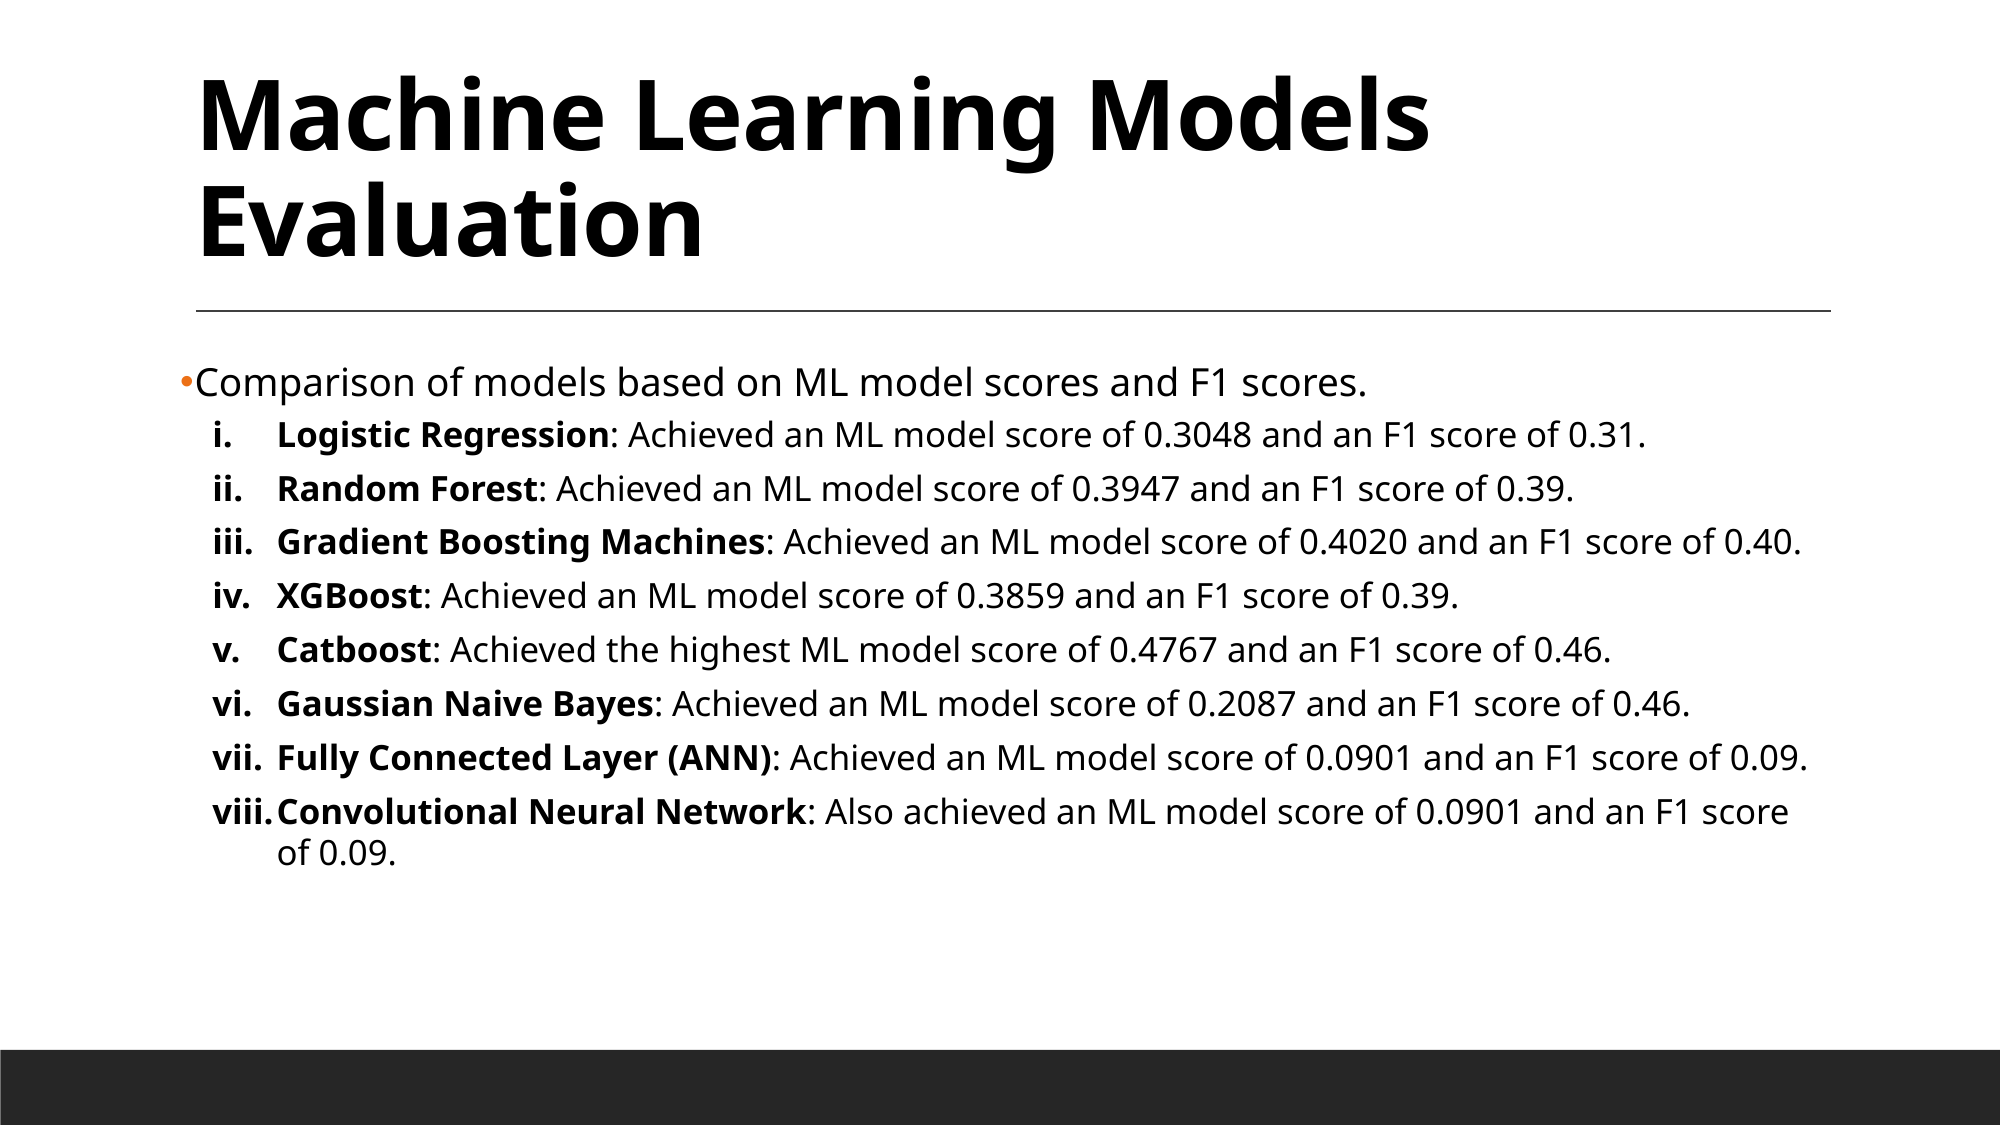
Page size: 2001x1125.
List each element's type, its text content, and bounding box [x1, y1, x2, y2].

list Comparison of models based on ML model scores and F1 scores. Logistic Regression: Achieved an ML model score of 0.3048 and an F1 score of 0.31. Random Forest: Achieved an ML model score of 0.3947 and an F1 score of 0.39. Gradient Boosting Machines: Achieved an ML model score of 0.4020 and an F1 score of 0.40. XGBoost: Achieved an ML model score of 0.3859 and an F1 score of 0.39. Catboost: Achieved the highest ML model score of 0.4767 and an F1 score of 0.46. Gaussian Naive Bayes: Achieved an ML model score of 0.2087 and an F1 score of 0.46. Fully Connected Layer (ANN): Achieved an ML model score of 0.0901 and an F1 score of 0.09. Convolutional Neural Network: Also achieved an ML model score of 0.0901 and an F1 score of 0.09. [180, 345, 1830, 963]
title Machine Learning Models Evaluation [180, 47, 1830, 285]
